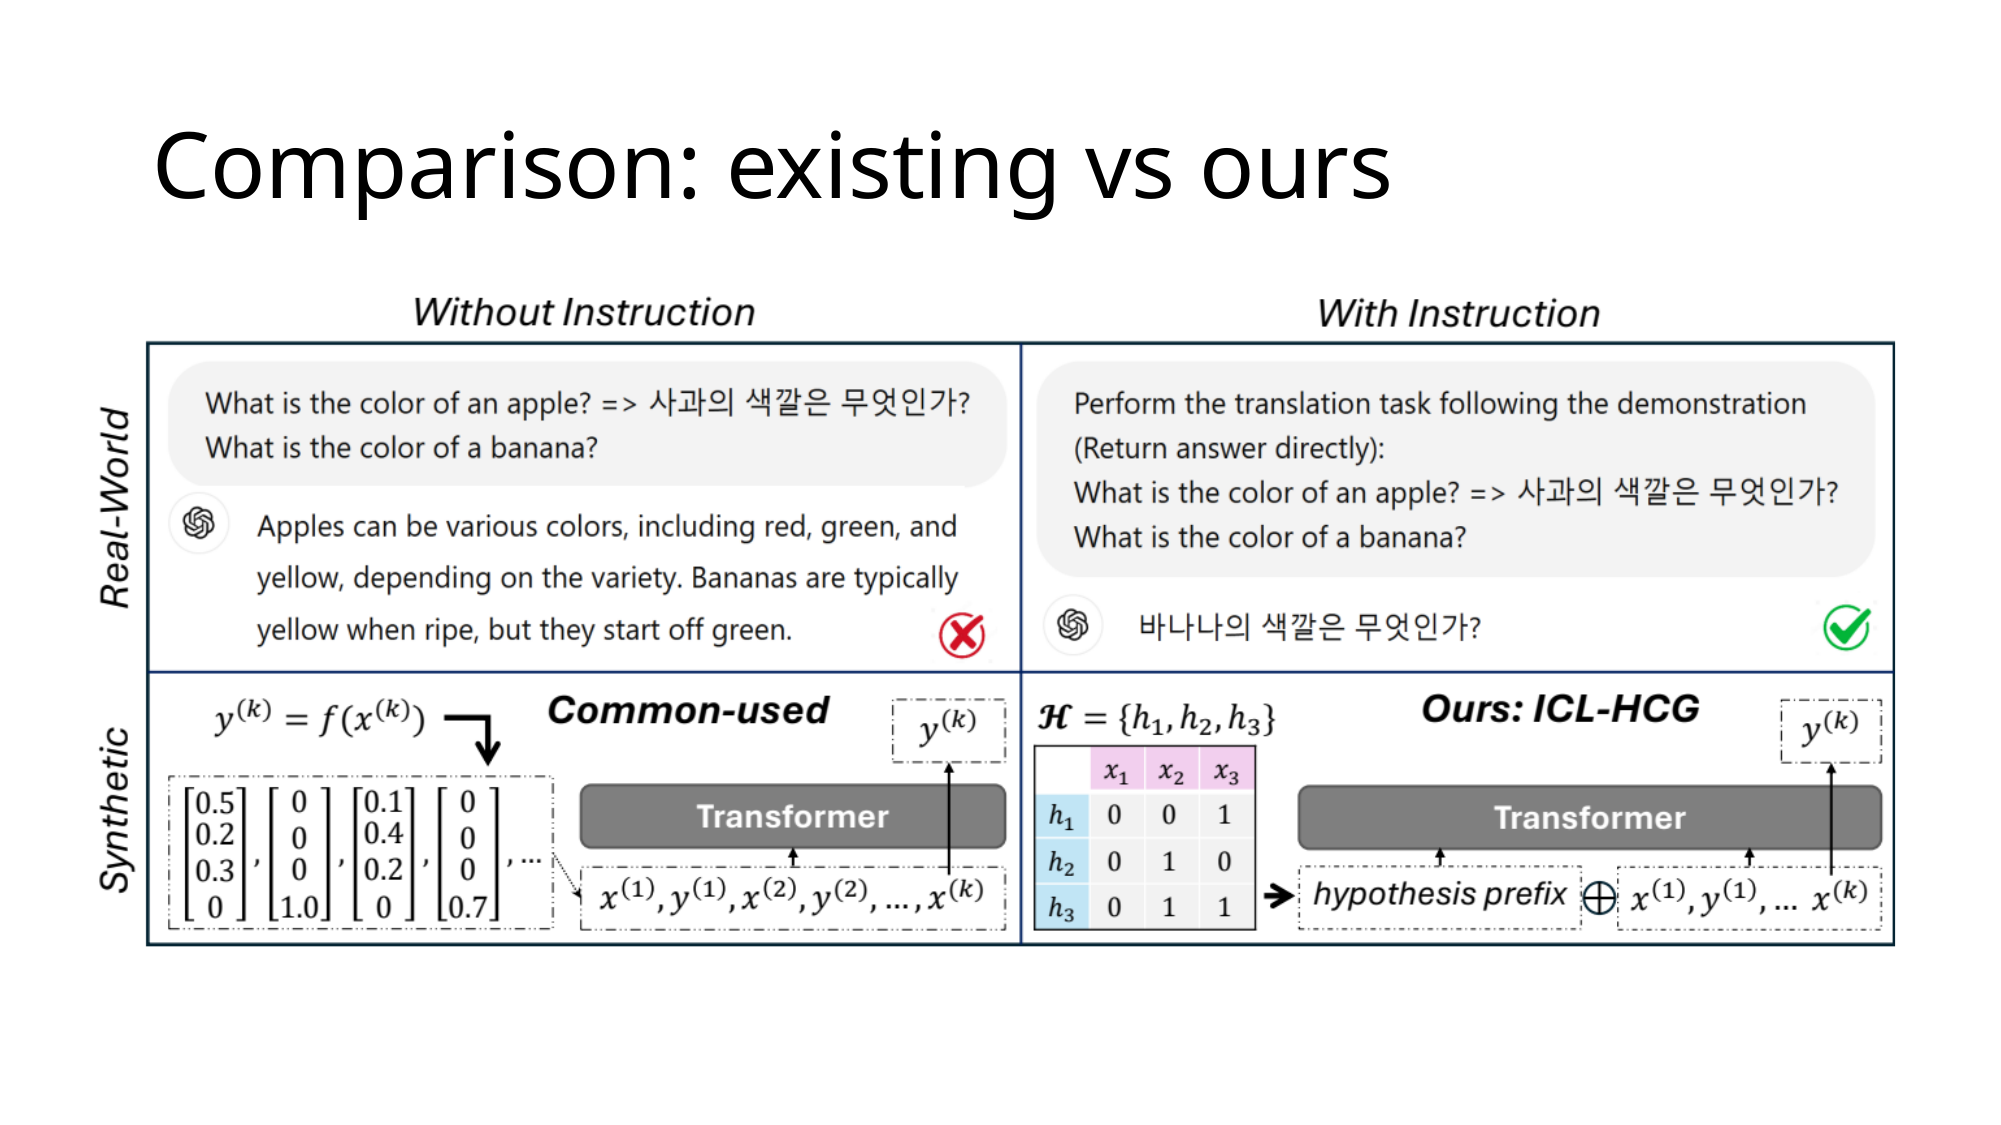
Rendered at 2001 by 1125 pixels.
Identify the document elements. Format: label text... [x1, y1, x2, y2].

title Comparison: existing vs ours [137, 59, 1863, 278]
picture [82, 288, 1898, 948]
